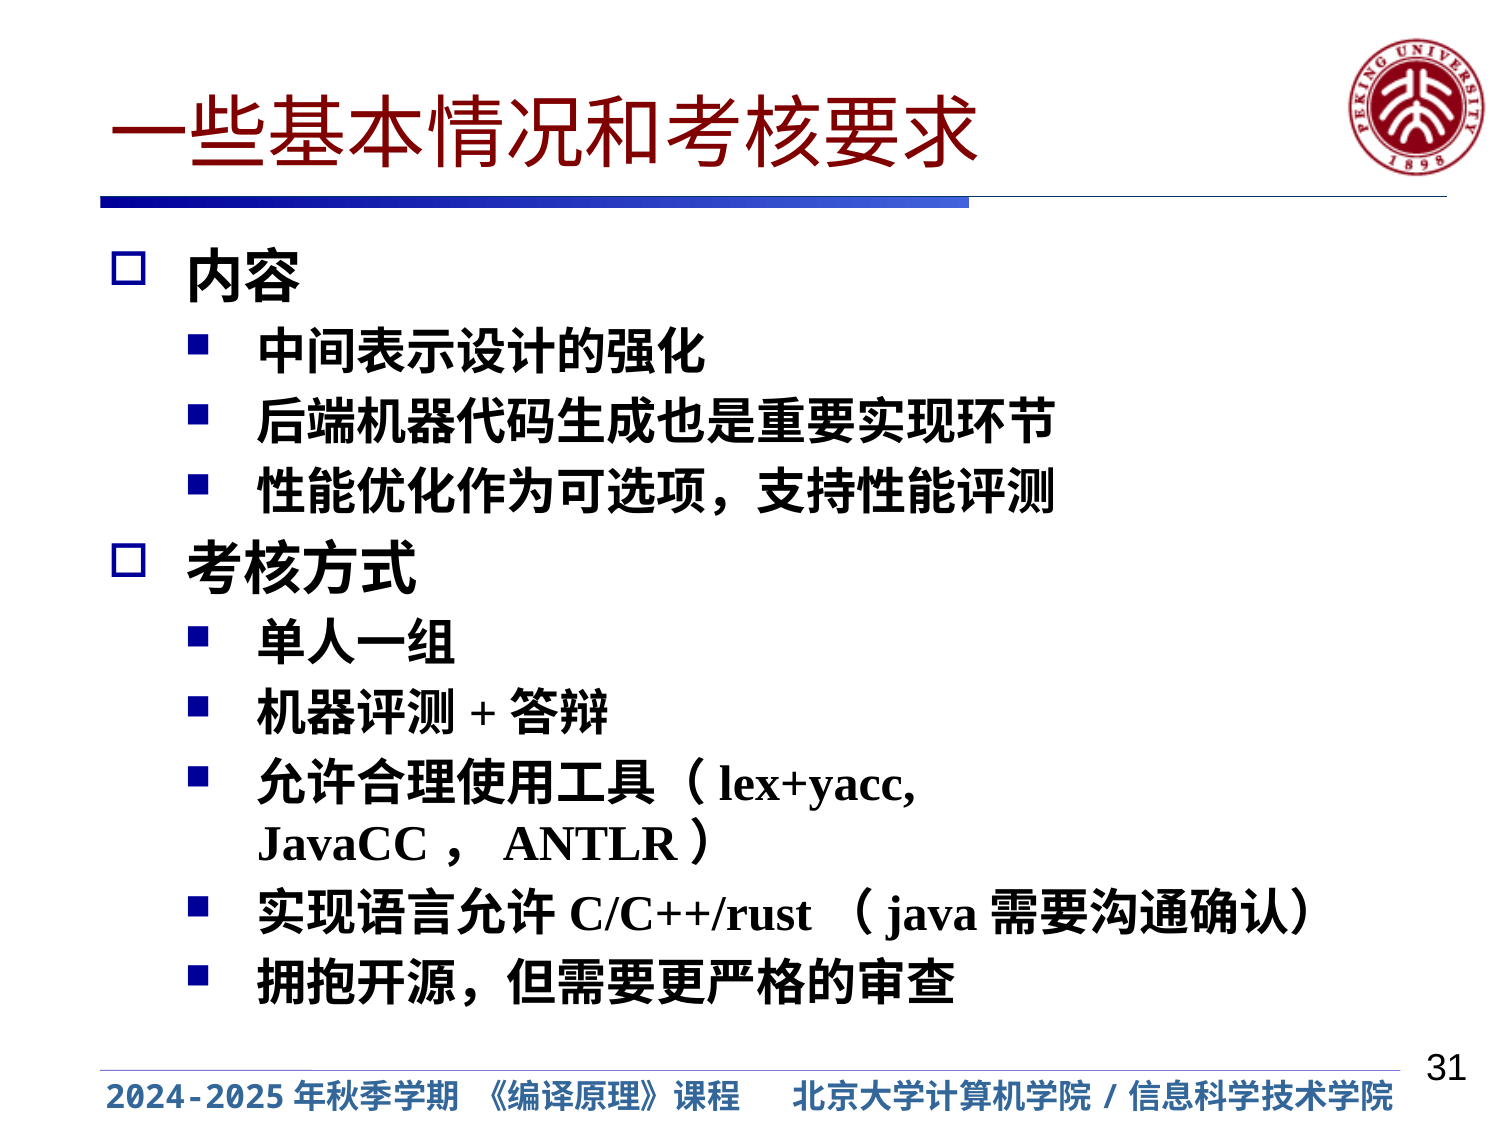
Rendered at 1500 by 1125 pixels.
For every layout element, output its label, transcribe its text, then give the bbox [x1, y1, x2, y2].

list 内容 中间表示设计的强化 后端机器代码生成也是重要实现环节 性能优化作为可选项，支持性能评测 考核方式 单人一组 机器评测+答辩 允许合理使用工具（lex+yacc, JavaCC，ANTLR） 实现语言允许C/C++/rust（java需要沟通确认） 拥抱开源，但需要更严格的审查 [92, 231, 1406, 1059]
title 一些基本情况和考核要求 [93, 49, 1330, 185]
picture [1340, 30, 1494, 183]
